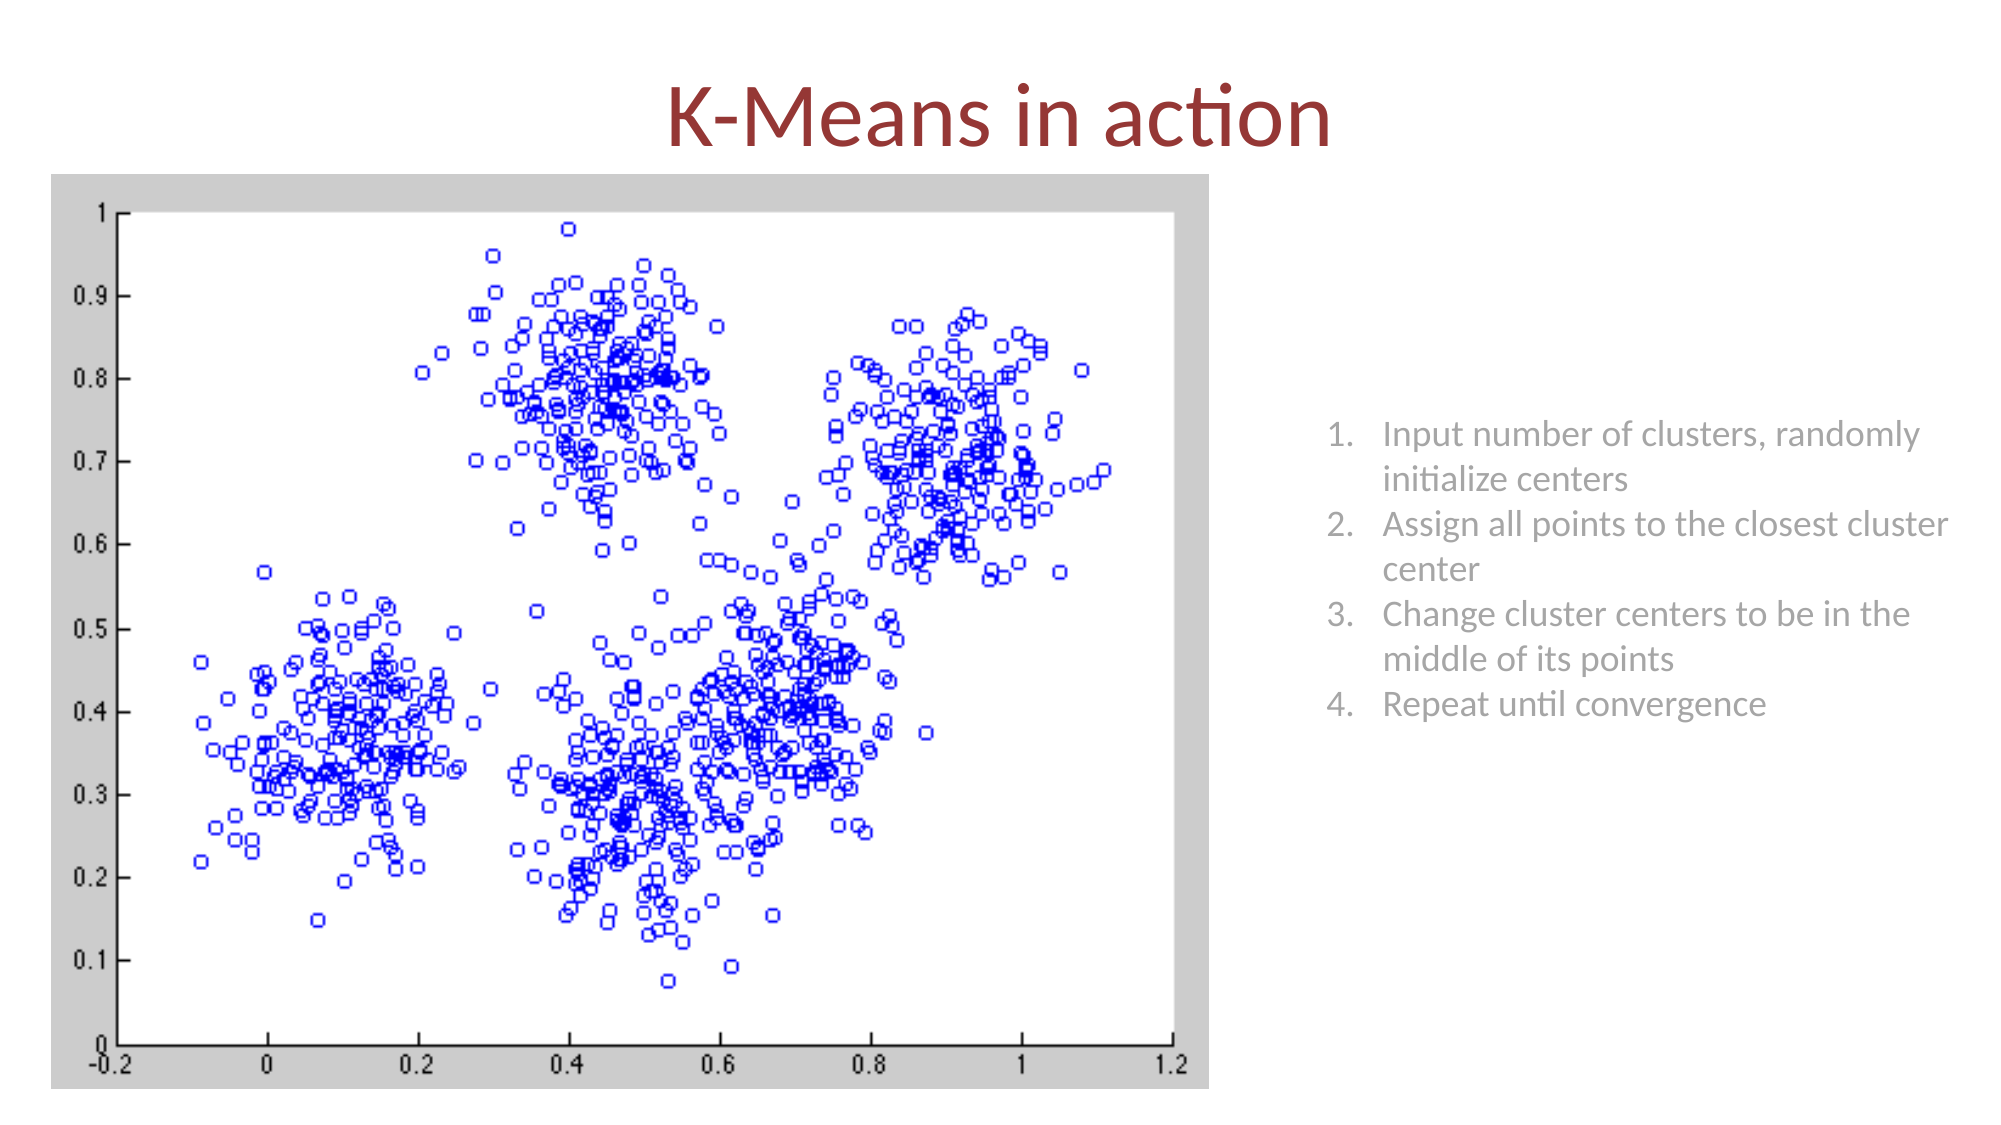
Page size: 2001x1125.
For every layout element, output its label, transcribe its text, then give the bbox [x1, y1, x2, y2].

text_box K-Means in action [99, 16, 1900, 204]
text_box Input number of clusters, randomly initialize centers Assign all points to the closest cluster center Change cluster centers to be in the middle of its points Repeat until convergence [1236, 401, 1989, 732]
picture [51, 174, 1209, 1089]
